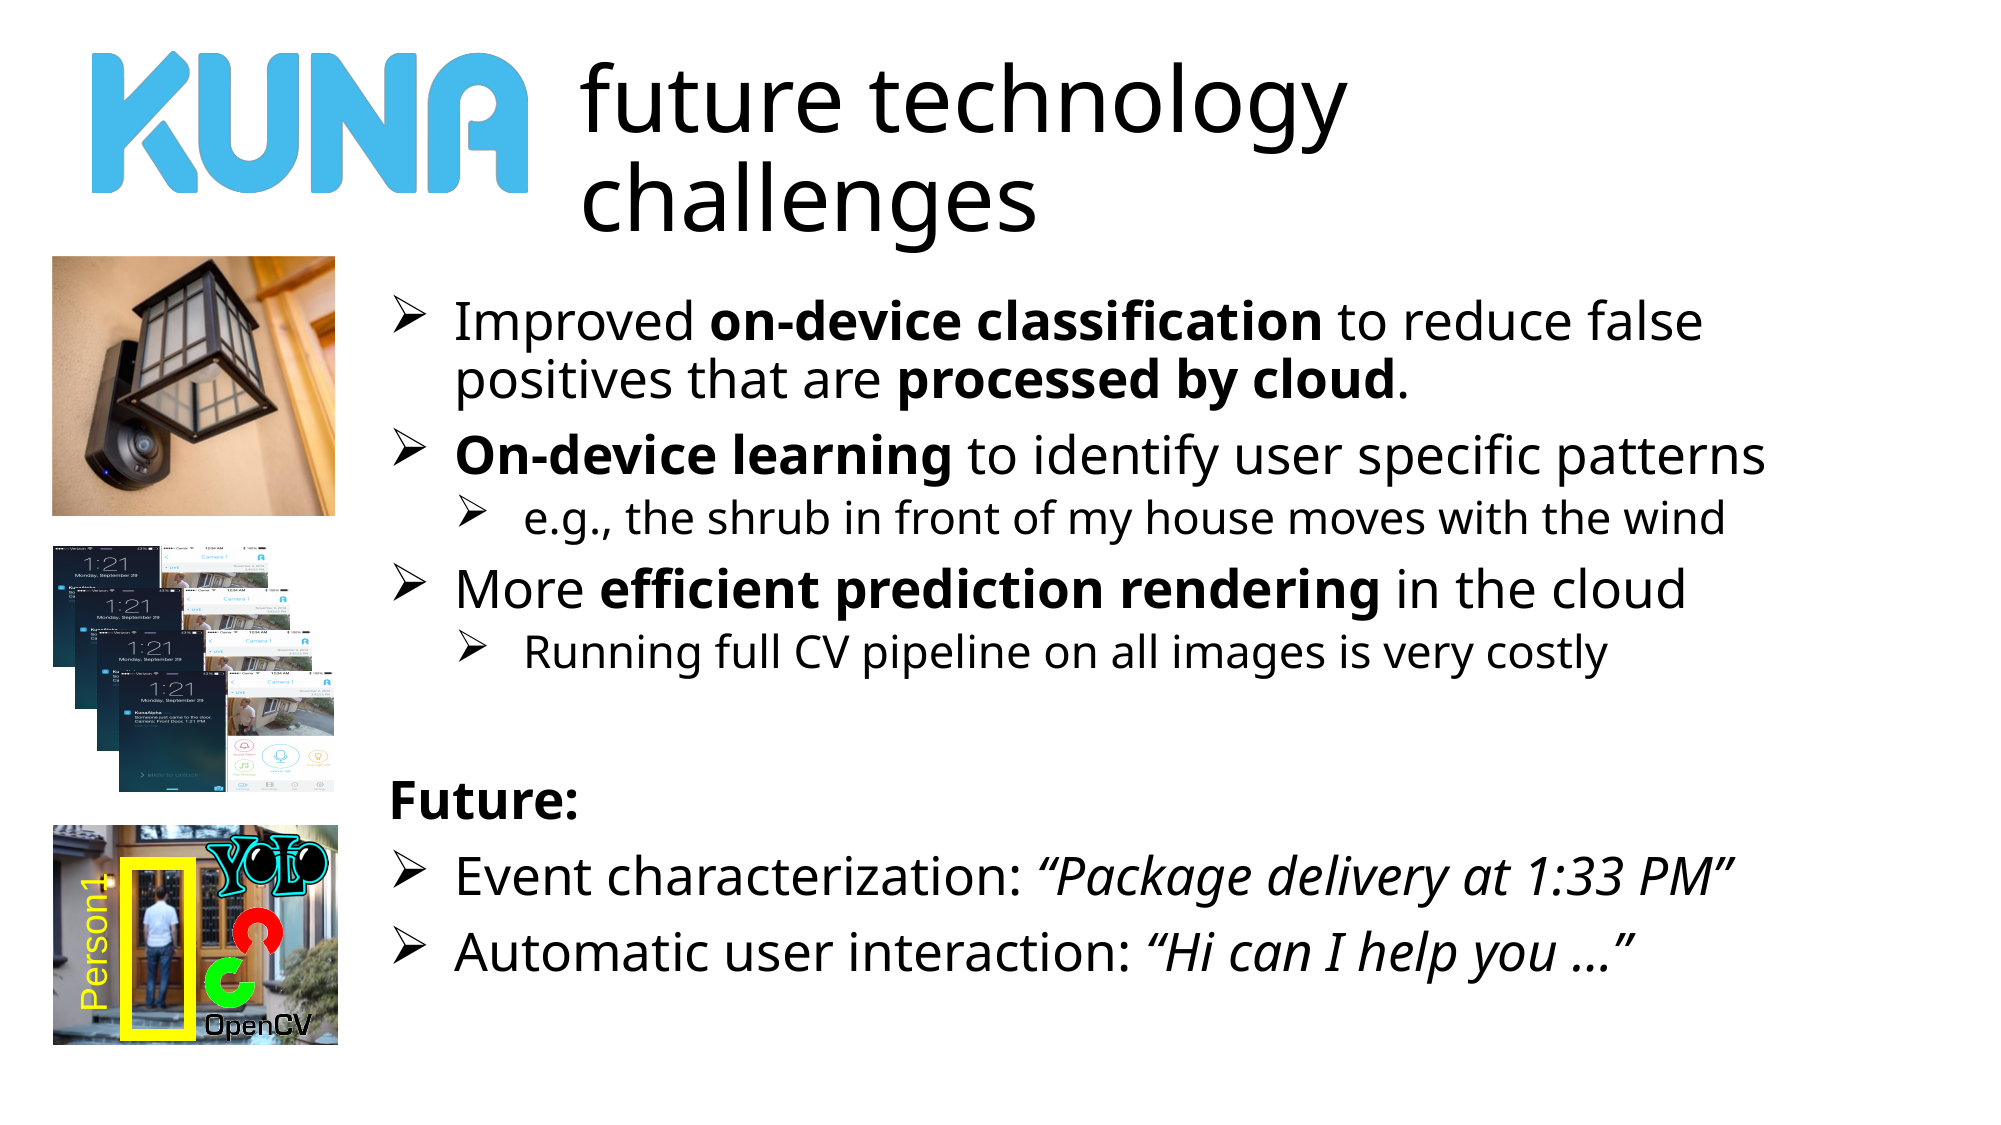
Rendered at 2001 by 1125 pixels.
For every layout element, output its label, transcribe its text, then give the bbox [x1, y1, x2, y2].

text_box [53, 546, 334, 792]
title future technology challenges [564, 43, 1818, 261]
list Improved on-device classification to reduce false positives that are processed by cloud. On-device learning to identify user specific patterns e.g., the shrub in front of my house moves with the wind More efficient prediction rendering in the cloud Running full CV pipeline on all images is very costly Future: Event characterization: “Package delivery at 1:33 PM” Automatic user interaction: “Hi can I help you …” [371, 287, 1863, 1002]
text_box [52, 825, 338, 1045]
picture [52, 256, 335, 516]
picture [92, 51, 528, 193]
